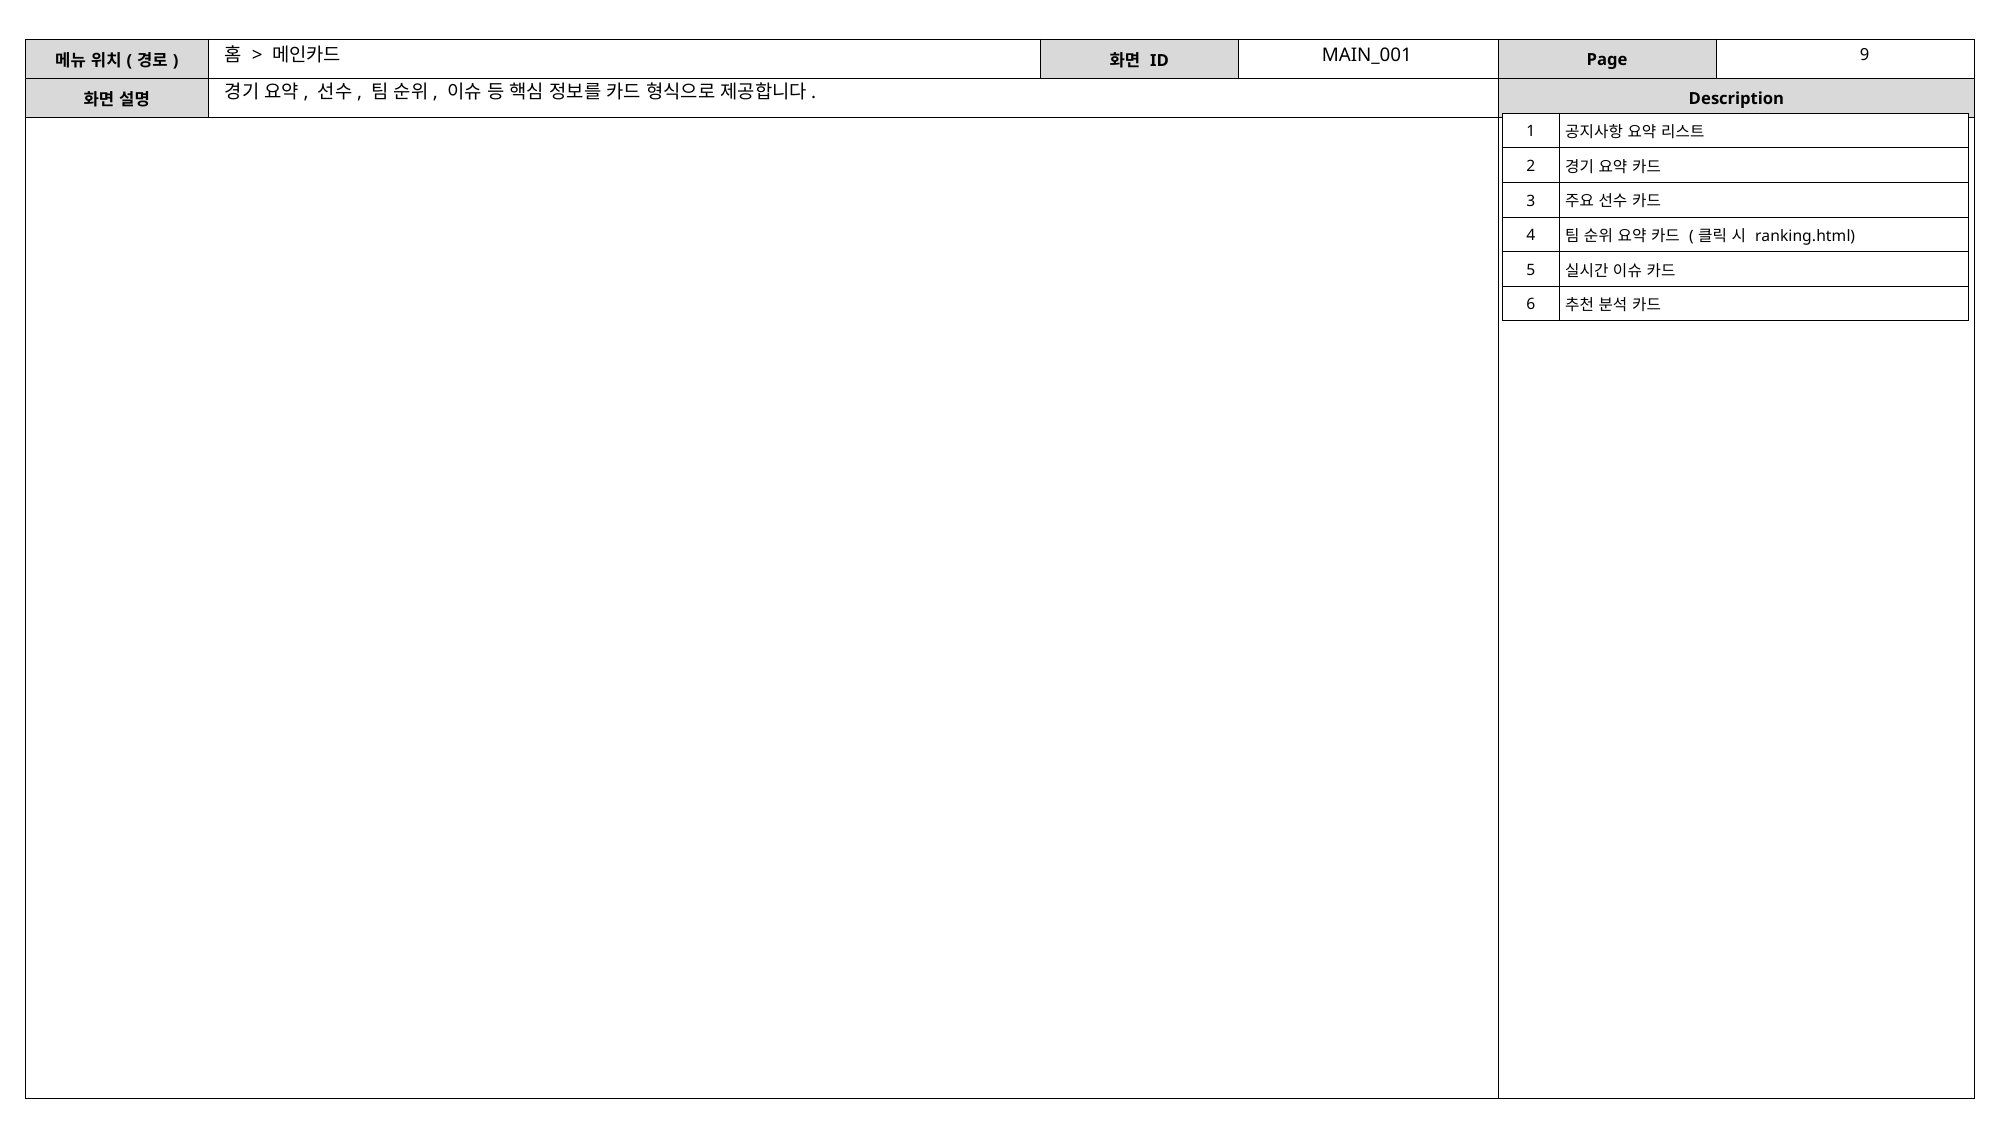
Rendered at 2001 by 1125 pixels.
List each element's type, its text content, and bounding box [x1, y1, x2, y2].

table_header 1 [1503, 114, 1559, 147]
list 홈 > 메인카드 [210, 38, 1037, 73]
table_cell 추천 분석 카드 [1560, 287, 1968, 320]
table_cell 주요 선수 카드 [1560, 183, 1968, 217]
table_cell 6 [1503, 287, 1559, 320]
list MAIN_001 [1241, 38, 1492, 73]
table_cell 4 [1503, 218, 1559, 251]
table_cell 팀 순위 요약 카드 (클릭 시 ranking.html) [1560, 218, 1968, 251]
table_cell 실시간 이슈 카드 [1560, 252, 1968, 286]
table_cell 5 [1503, 252, 1559, 286]
list 경기 요약, 선수, 팀 순위, 이슈 등 핵심 정보를 카드 형식으로 제공합니다. [210, 74, 1492, 110]
table_cell 3 [1503, 183, 1559, 217]
table_cell 2 [1503, 148, 1559, 182]
table_header 공지사항 요약 리스트 [1560, 114, 1968, 147]
table_cell 경기 요약 카드 [1560, 148, 1968, 182]
